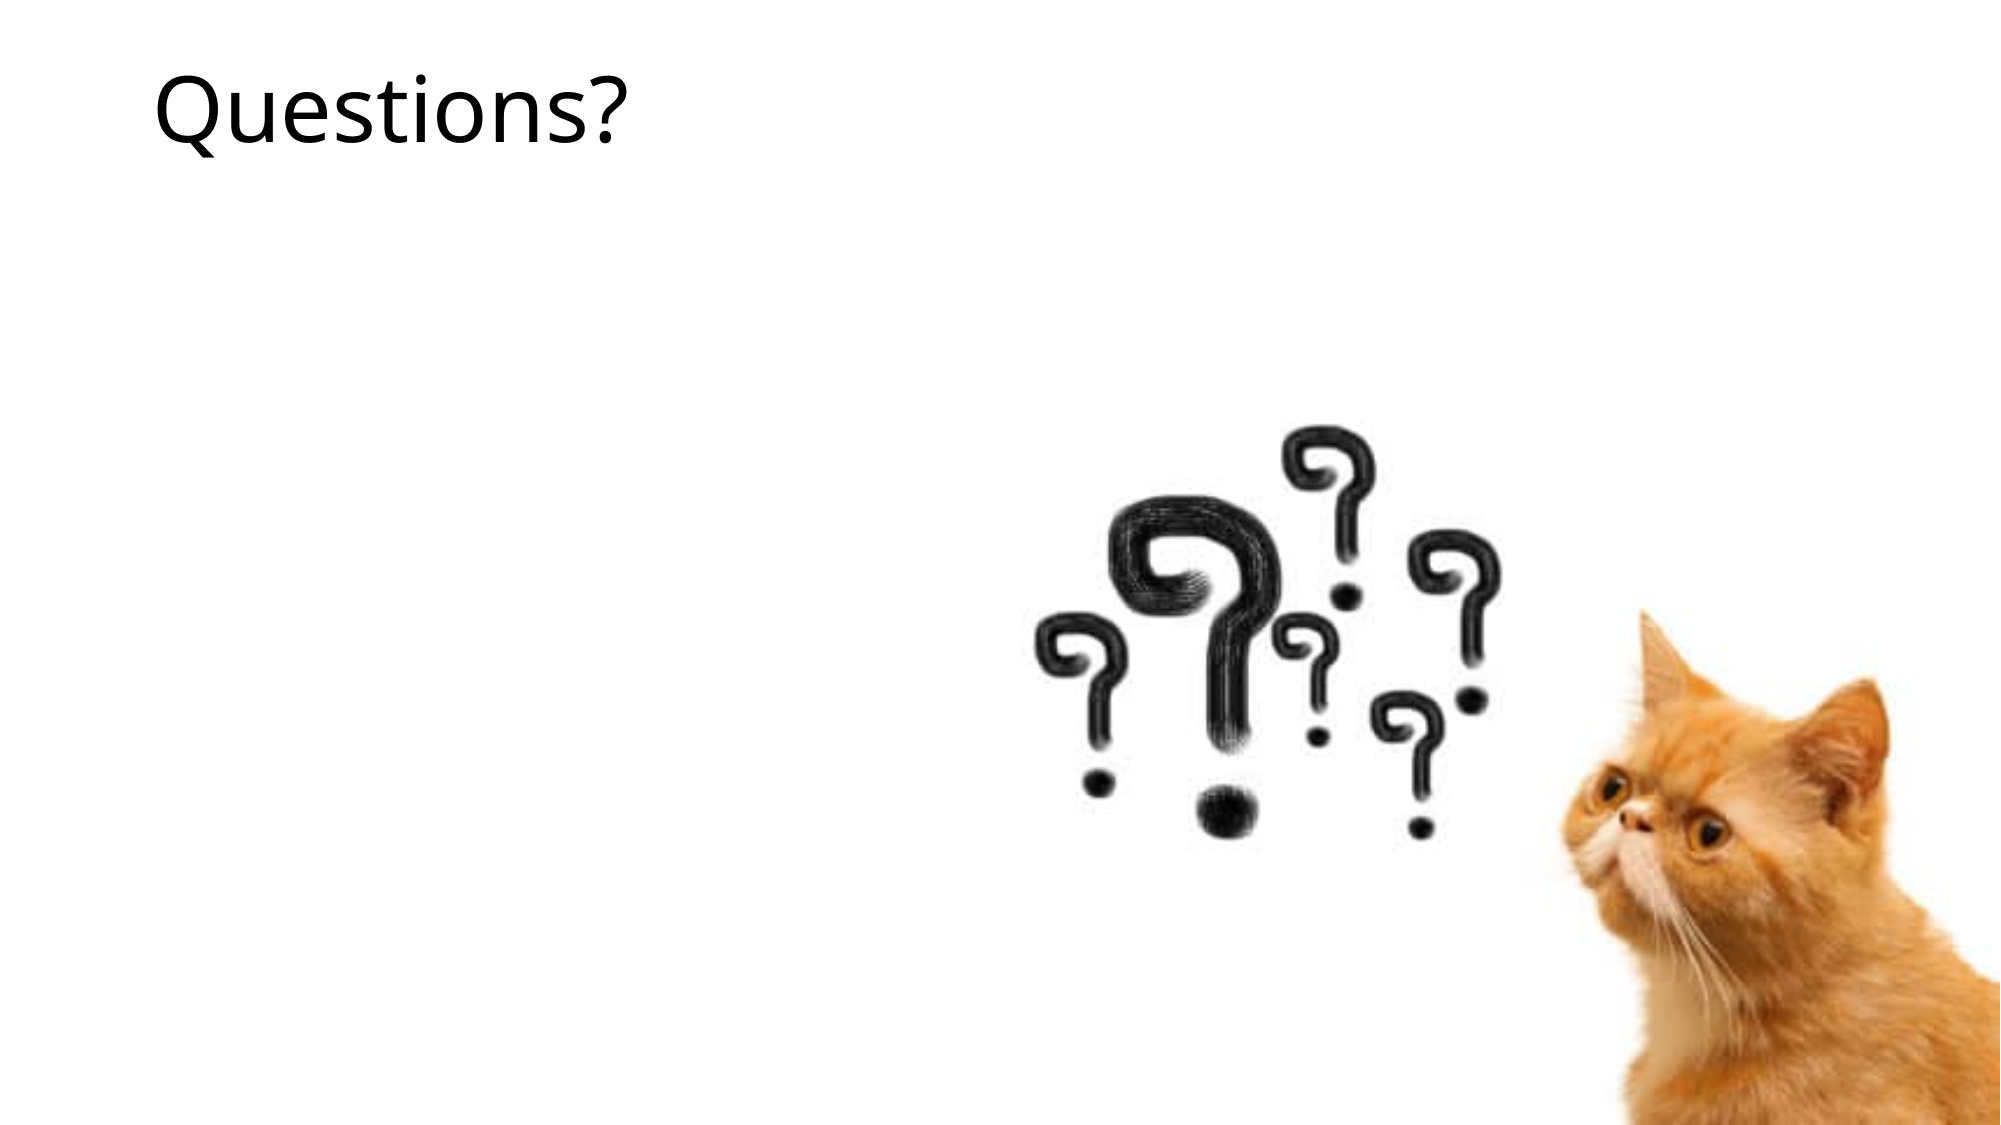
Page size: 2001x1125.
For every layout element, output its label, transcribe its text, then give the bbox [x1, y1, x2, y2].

title Questions? [137, 3, 1863, 222]
picture [834, 348, 2000, 1125]
